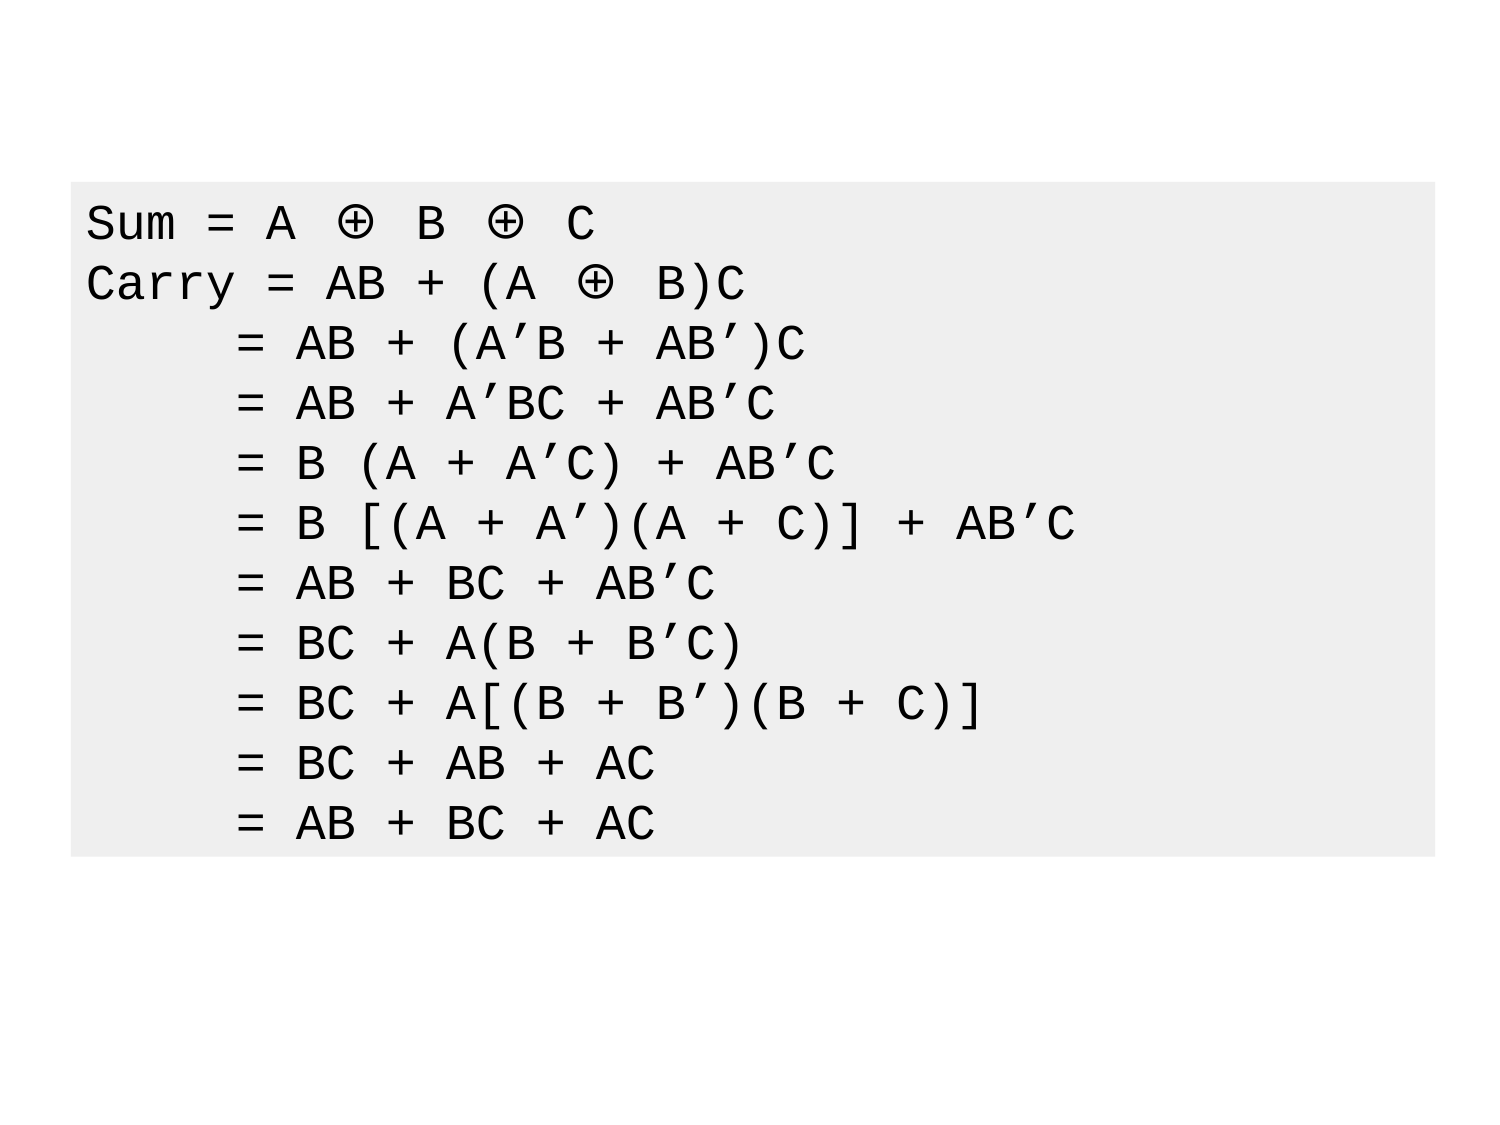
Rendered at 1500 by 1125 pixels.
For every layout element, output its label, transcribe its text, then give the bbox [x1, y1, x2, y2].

text_box Sum = A ⊕ B ⊕ C Carry = AB + (A ⊕ B)C = AB + (A’B + AB’)C = AB + A’BC + AB’C = B (A + A’C) + AB’C = B [(A + A’)(A + C)] + AB’C = AB + BC + AB’C = BC + A(B + B’C) = BC + A[(B + B’)(B + C)] = BC + AB + AC = AB + BC + AC [70, 181, 1436, 857]
